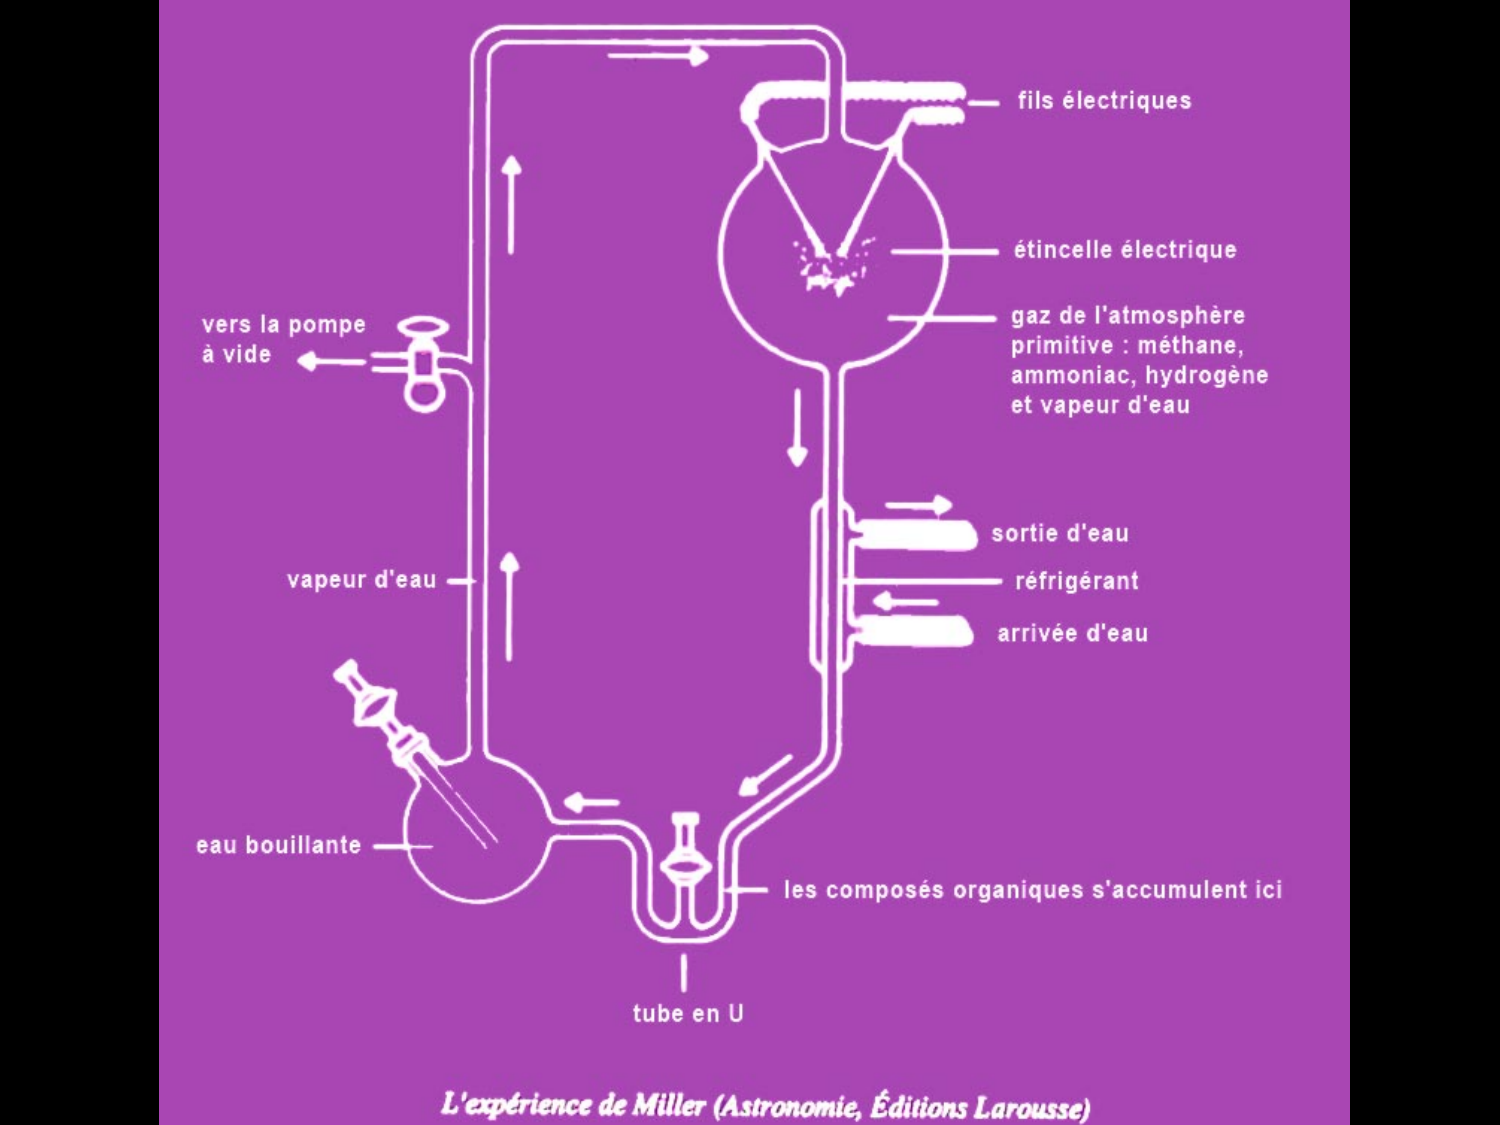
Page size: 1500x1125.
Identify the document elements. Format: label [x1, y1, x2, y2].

picture [159, 0, 1350, 1125]
